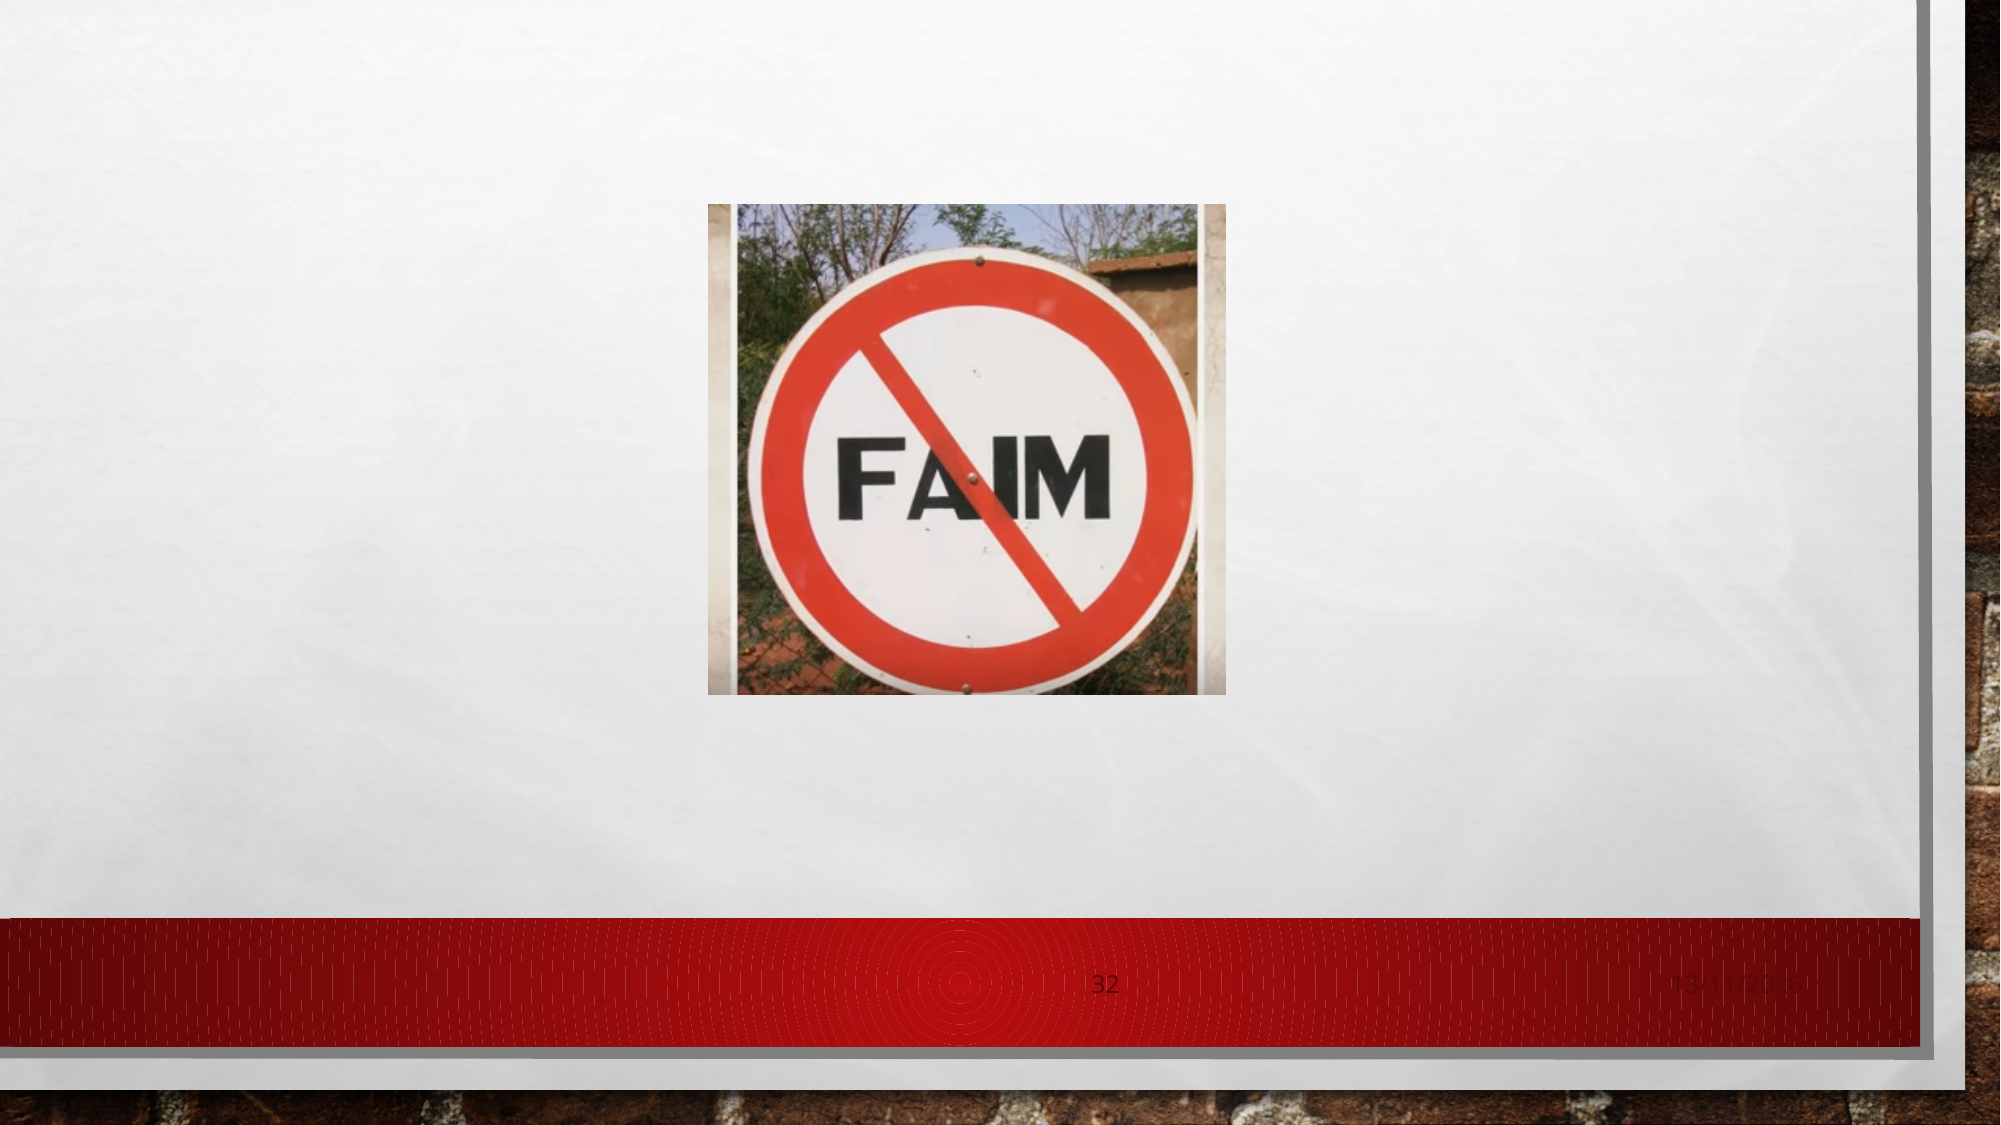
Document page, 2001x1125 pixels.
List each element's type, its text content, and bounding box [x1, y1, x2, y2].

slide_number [1197, 944, 1818, 1027]
picture [707, 203, 1226, 695]
picture [0, 0, 2000, 1125]
slide_number 32 [1031, 944, 1181, 1027]
